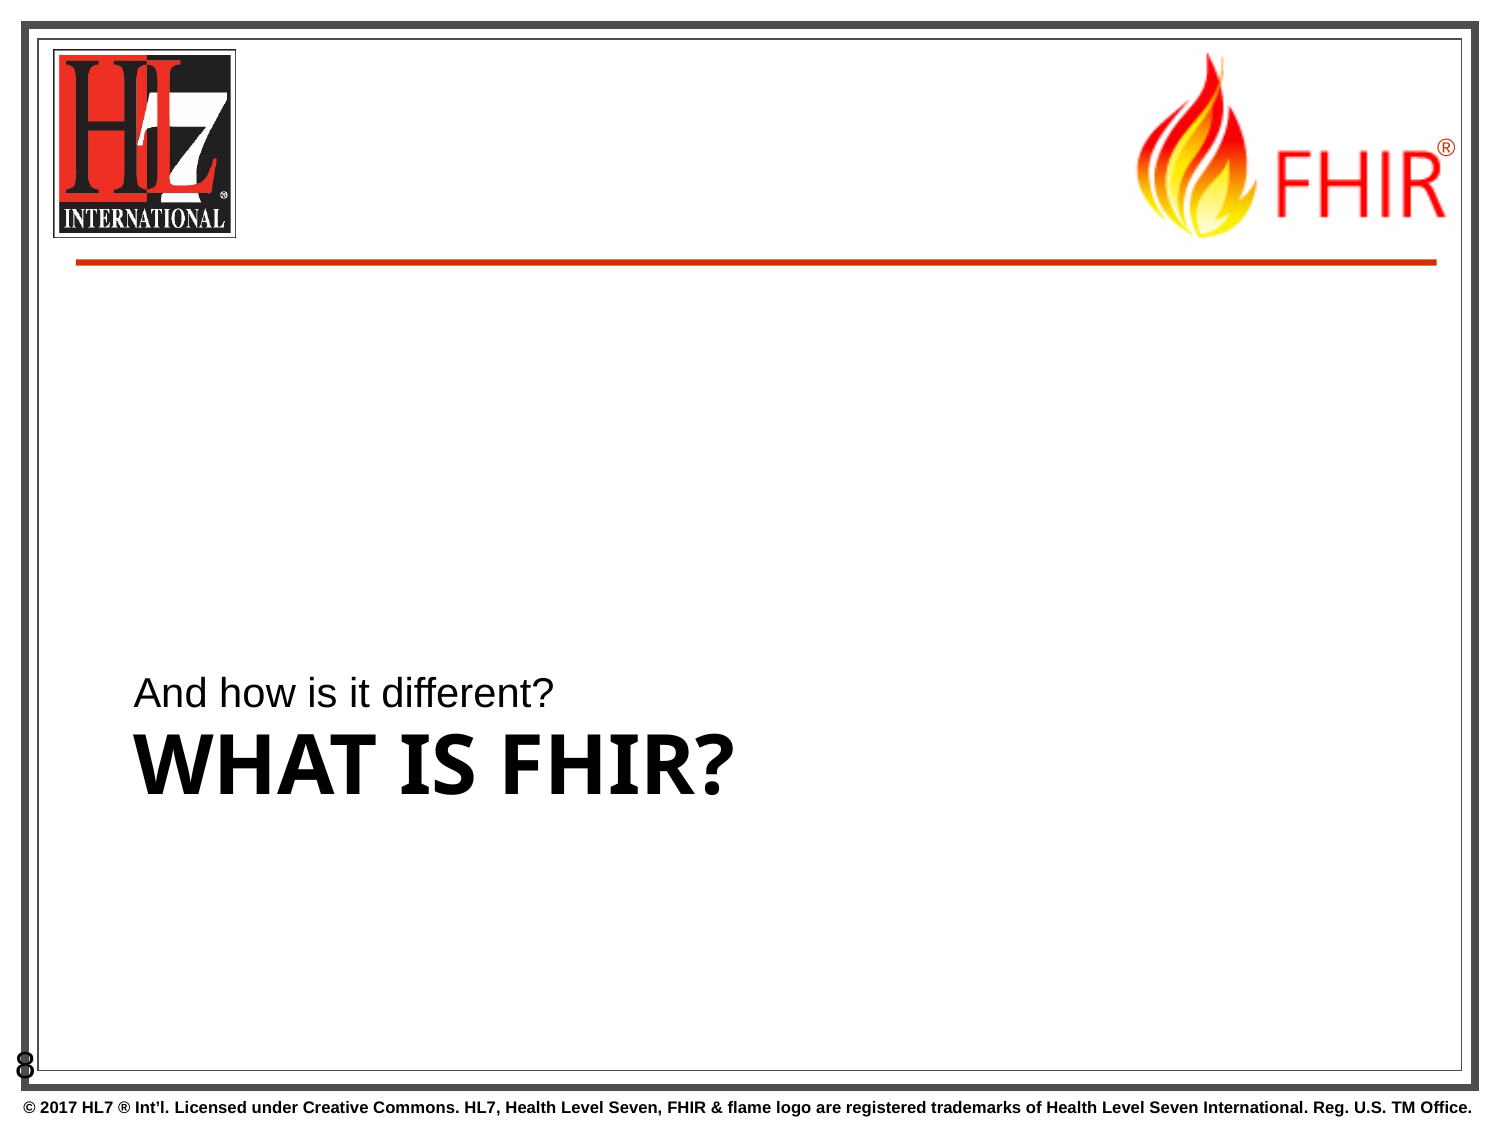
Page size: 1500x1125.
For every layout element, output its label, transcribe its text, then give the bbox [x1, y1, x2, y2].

title What is FHIR? [118, 723, 1394, 947]
picture [53, 49, 236, 238]
picture [1124, 42, 1458, 249]
slide_number 8 [0, 1034, 119, 1071]
list And how is it different? [118, 476, 1394, 723]
